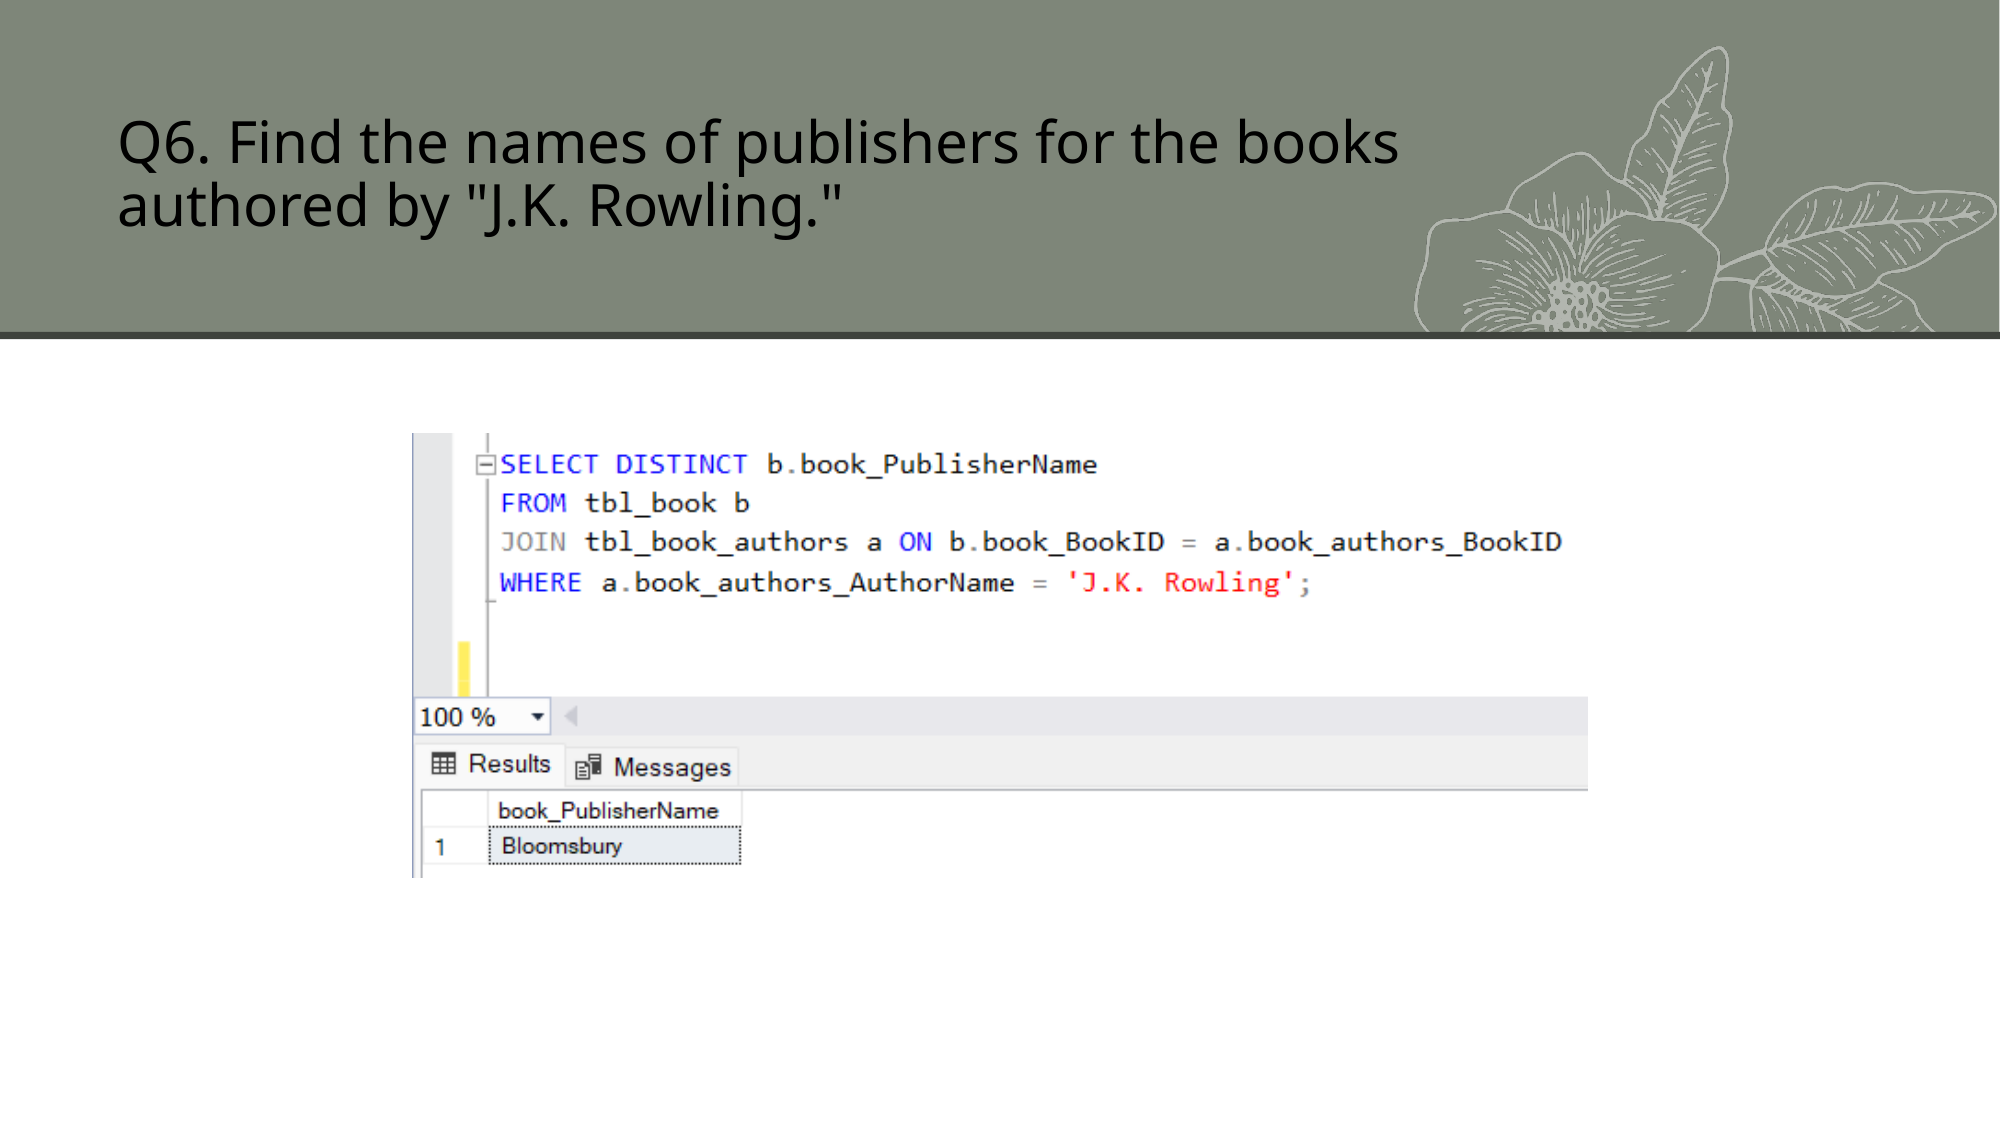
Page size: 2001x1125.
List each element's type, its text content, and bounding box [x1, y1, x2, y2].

picture [1389, 21, 2001, 336]
picture [412, 433, 1588, 878]
title Q6. Find the names of publishers for the books authored by "J.K. Rowling." [102, 44, 1666, 308]
